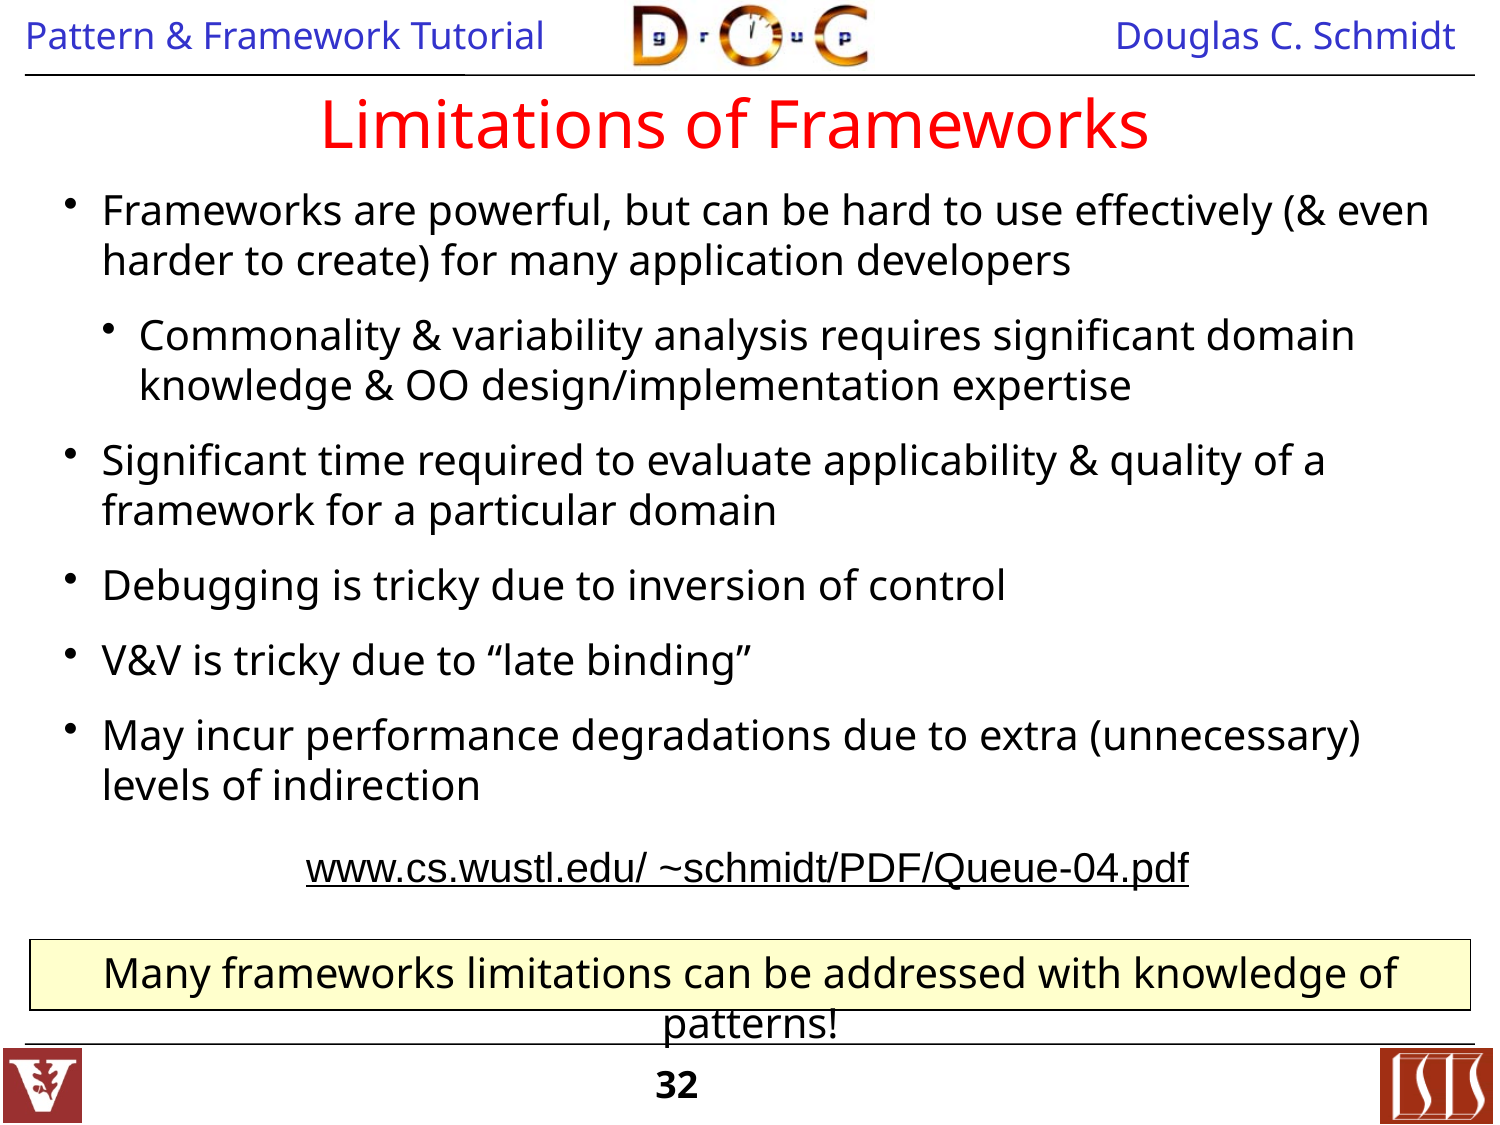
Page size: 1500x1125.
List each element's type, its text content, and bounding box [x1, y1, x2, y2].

picture [624, 0, 875, 71]
text_box www.cs.wustl.edu/ ~schmidt/PDF/Queue-04.pdf [163, 833, 1332, 899]
text_box Frameworks are powerful, but can be hard to use effectively (& even harder to create) for many application developers Commonality & variability analysis requires significant domain knowledge & OO design/implementation expertise Significant time required to evaluate applicability & quality of a framework for a particular domain Debugging is tricky due to inversion of control V&V is tricky due to “late binding” May incur performance degradations due to extra (unnecessary) levels of indirection [48, 176, 1454, 817]
picture [3, 1048, 82, 1123]
text_box Many frameworks limitations can be addressed with knowledge of patterns! [30, 939, 1471, 1011]
picture [1380, 1048, 1493, 1124]
title Limitations of Frameworks [85, 73, 1386, 171]
